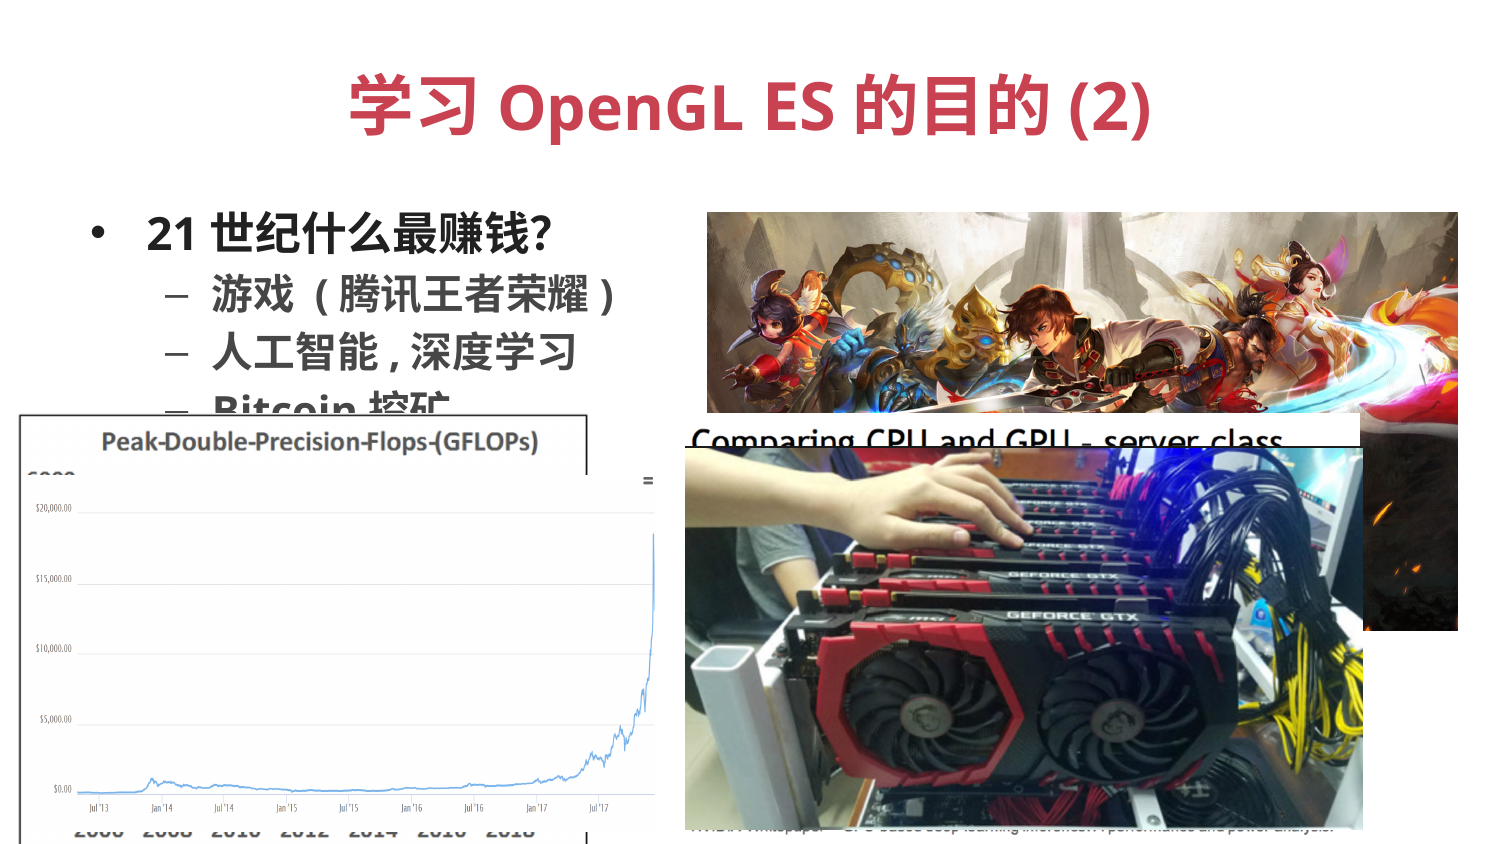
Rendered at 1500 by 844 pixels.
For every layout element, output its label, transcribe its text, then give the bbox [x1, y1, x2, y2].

list 21世纪什么最赚钱？ 游戏 (腾讯王者荣耀) 人工智能,深度学习 Bitcoin挖矿 [75, 196, 1425, 754]
title 学习OpenGL ES的目的(2) [75, 33, 1425, 175]
picture [18, 412, 663, 844]
picture [674, 212, 1458, 844]
